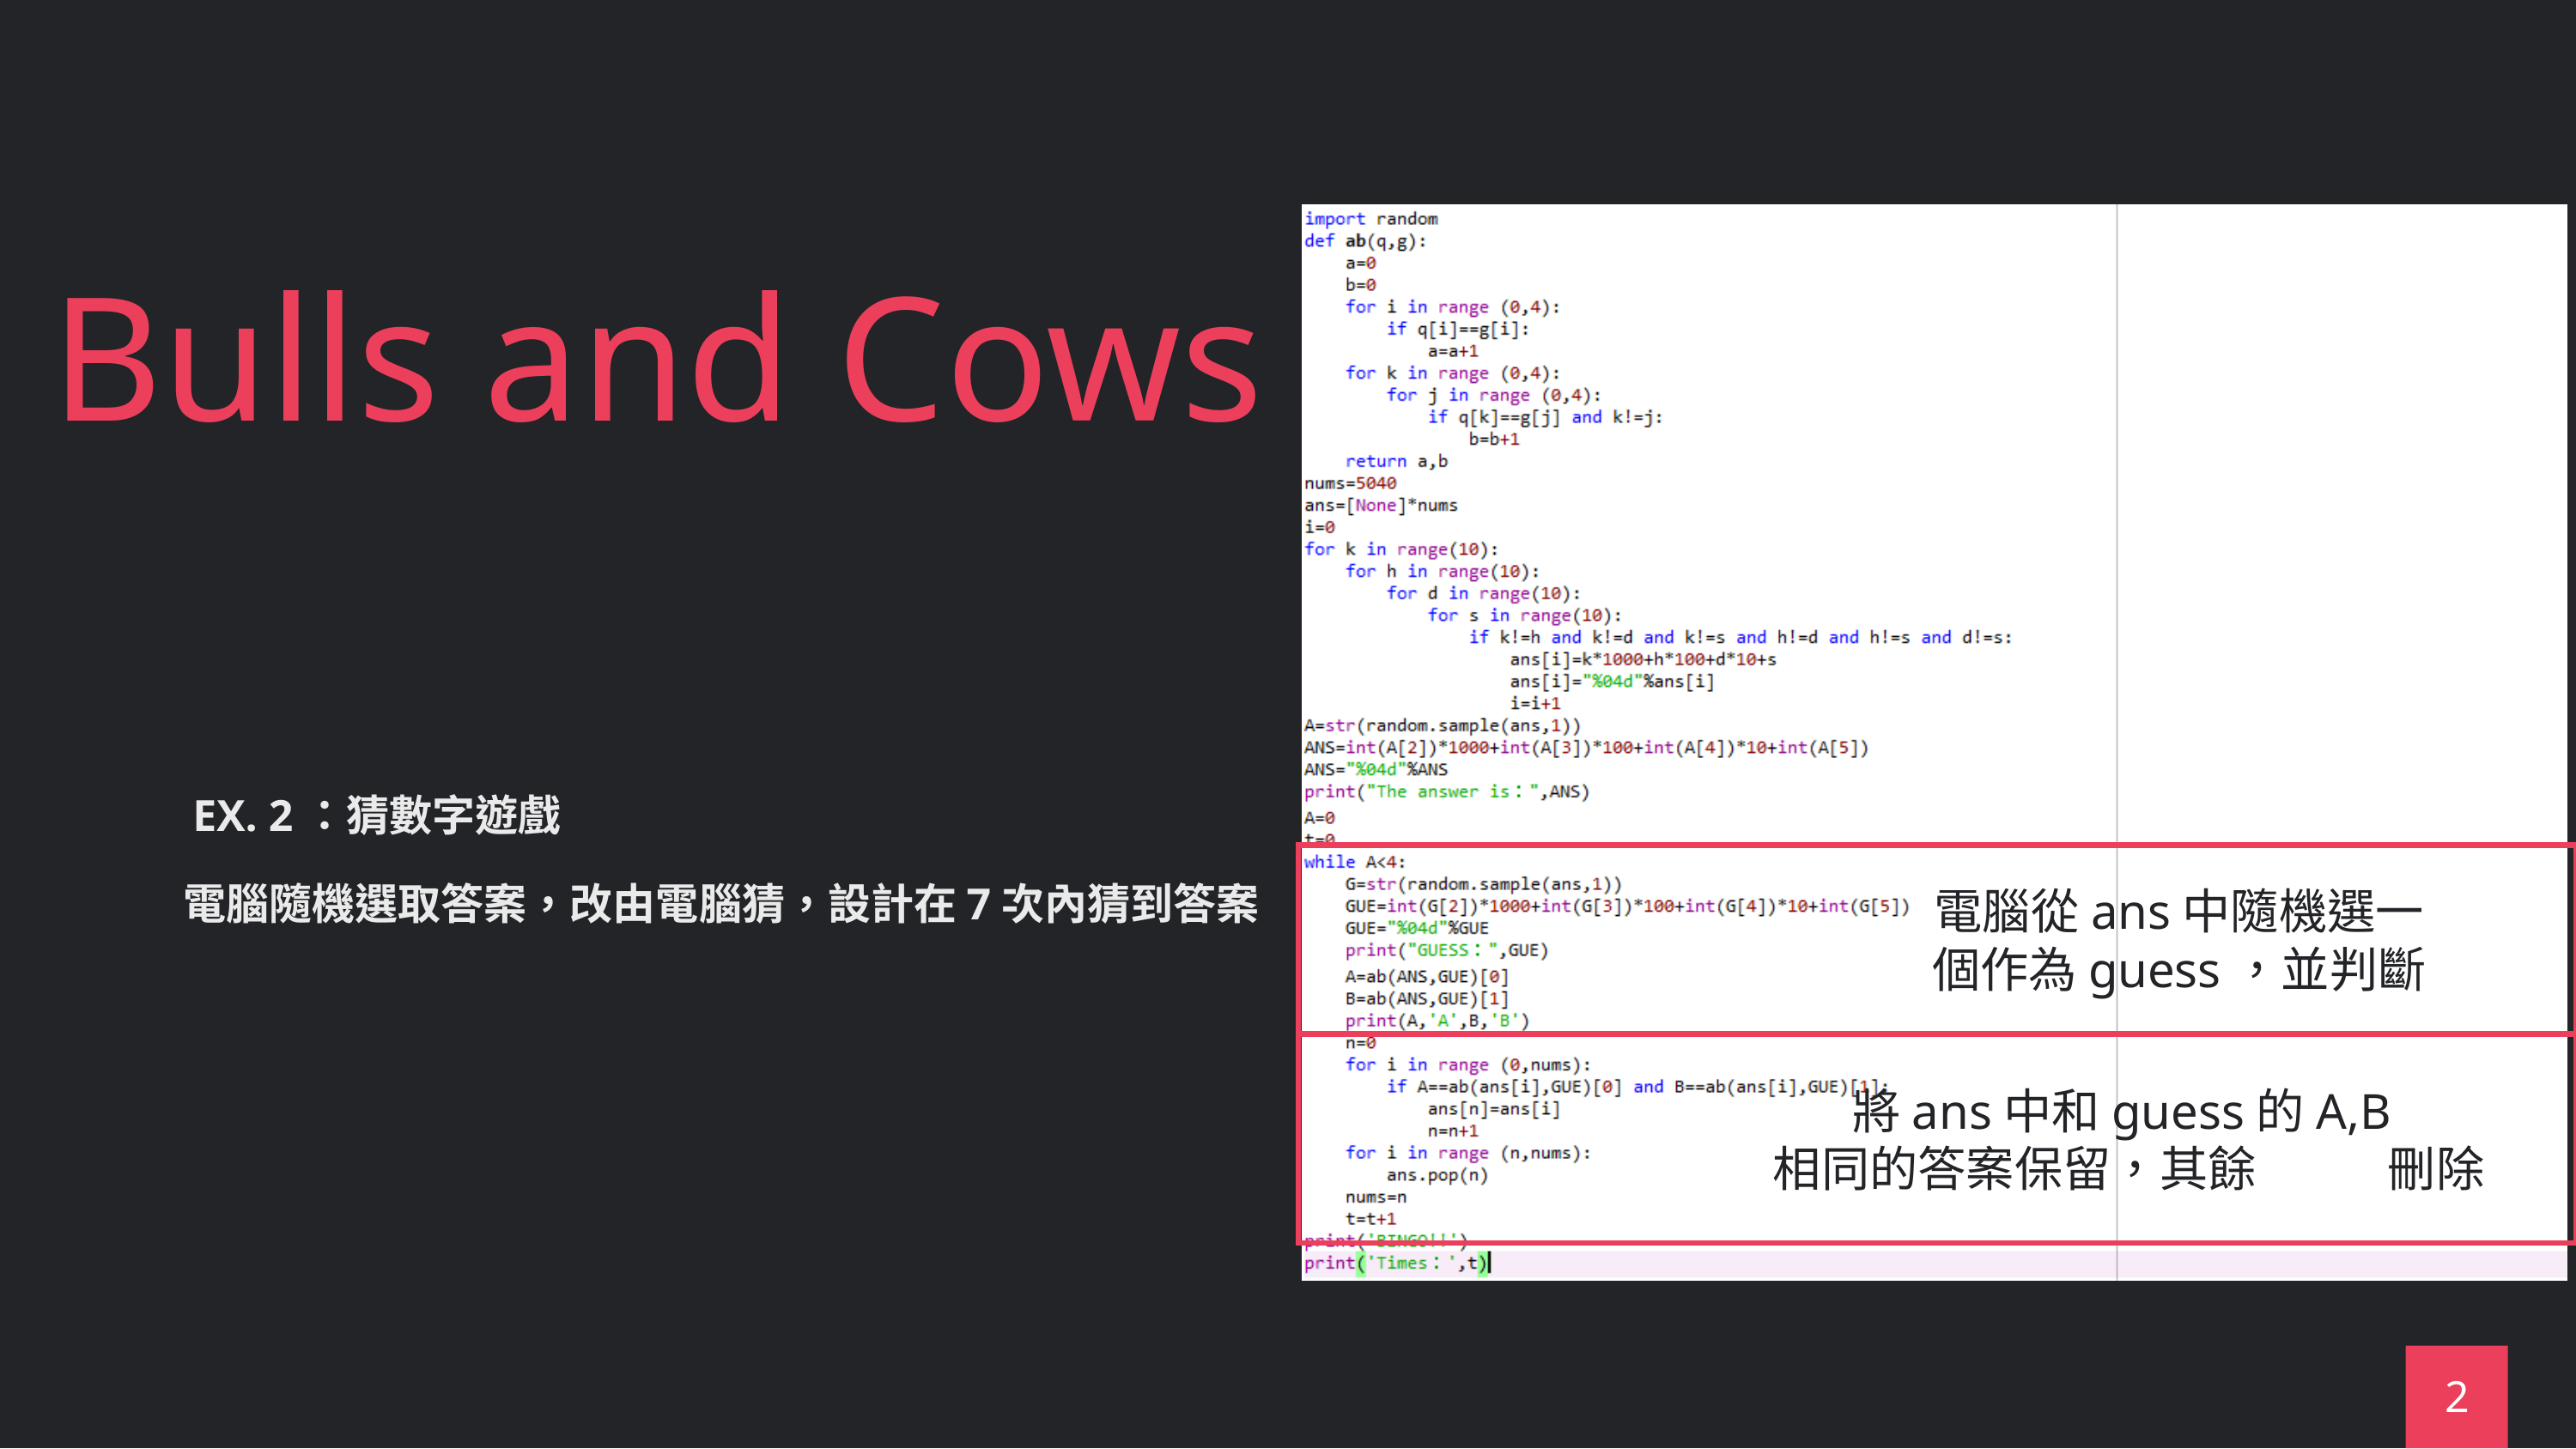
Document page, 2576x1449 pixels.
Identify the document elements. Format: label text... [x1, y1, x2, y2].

list EX. 2：猜數字遊戲 電腦隨機選取答案，改由電腦猜，設計在7次內猜到答案 [34, 767, 1280, 1301]
text_box 將ans中和guess的A,B 相同的答案保留，其餘 刪除 [2567, 1034, 2576, 1244]
slide_number 2 [2404, 1356, 2509, 1434]
title Bulls and Cows [34, 63, 1280, 681]
text_box 電腦從ans中隨機選一 個作為guess，並判斷 [2567, 844, 2576, 1034]
text_box 將ans中和guess的A,B 相同的答案保留，其餘 刪除 [1297, 1034, 1302, 1244]
text_box 電腦從ans中隨機選一 個作為guess，並判斷 [1297, 844, 1302, 1034]
picture [1302, 204, 2567, 1281]
